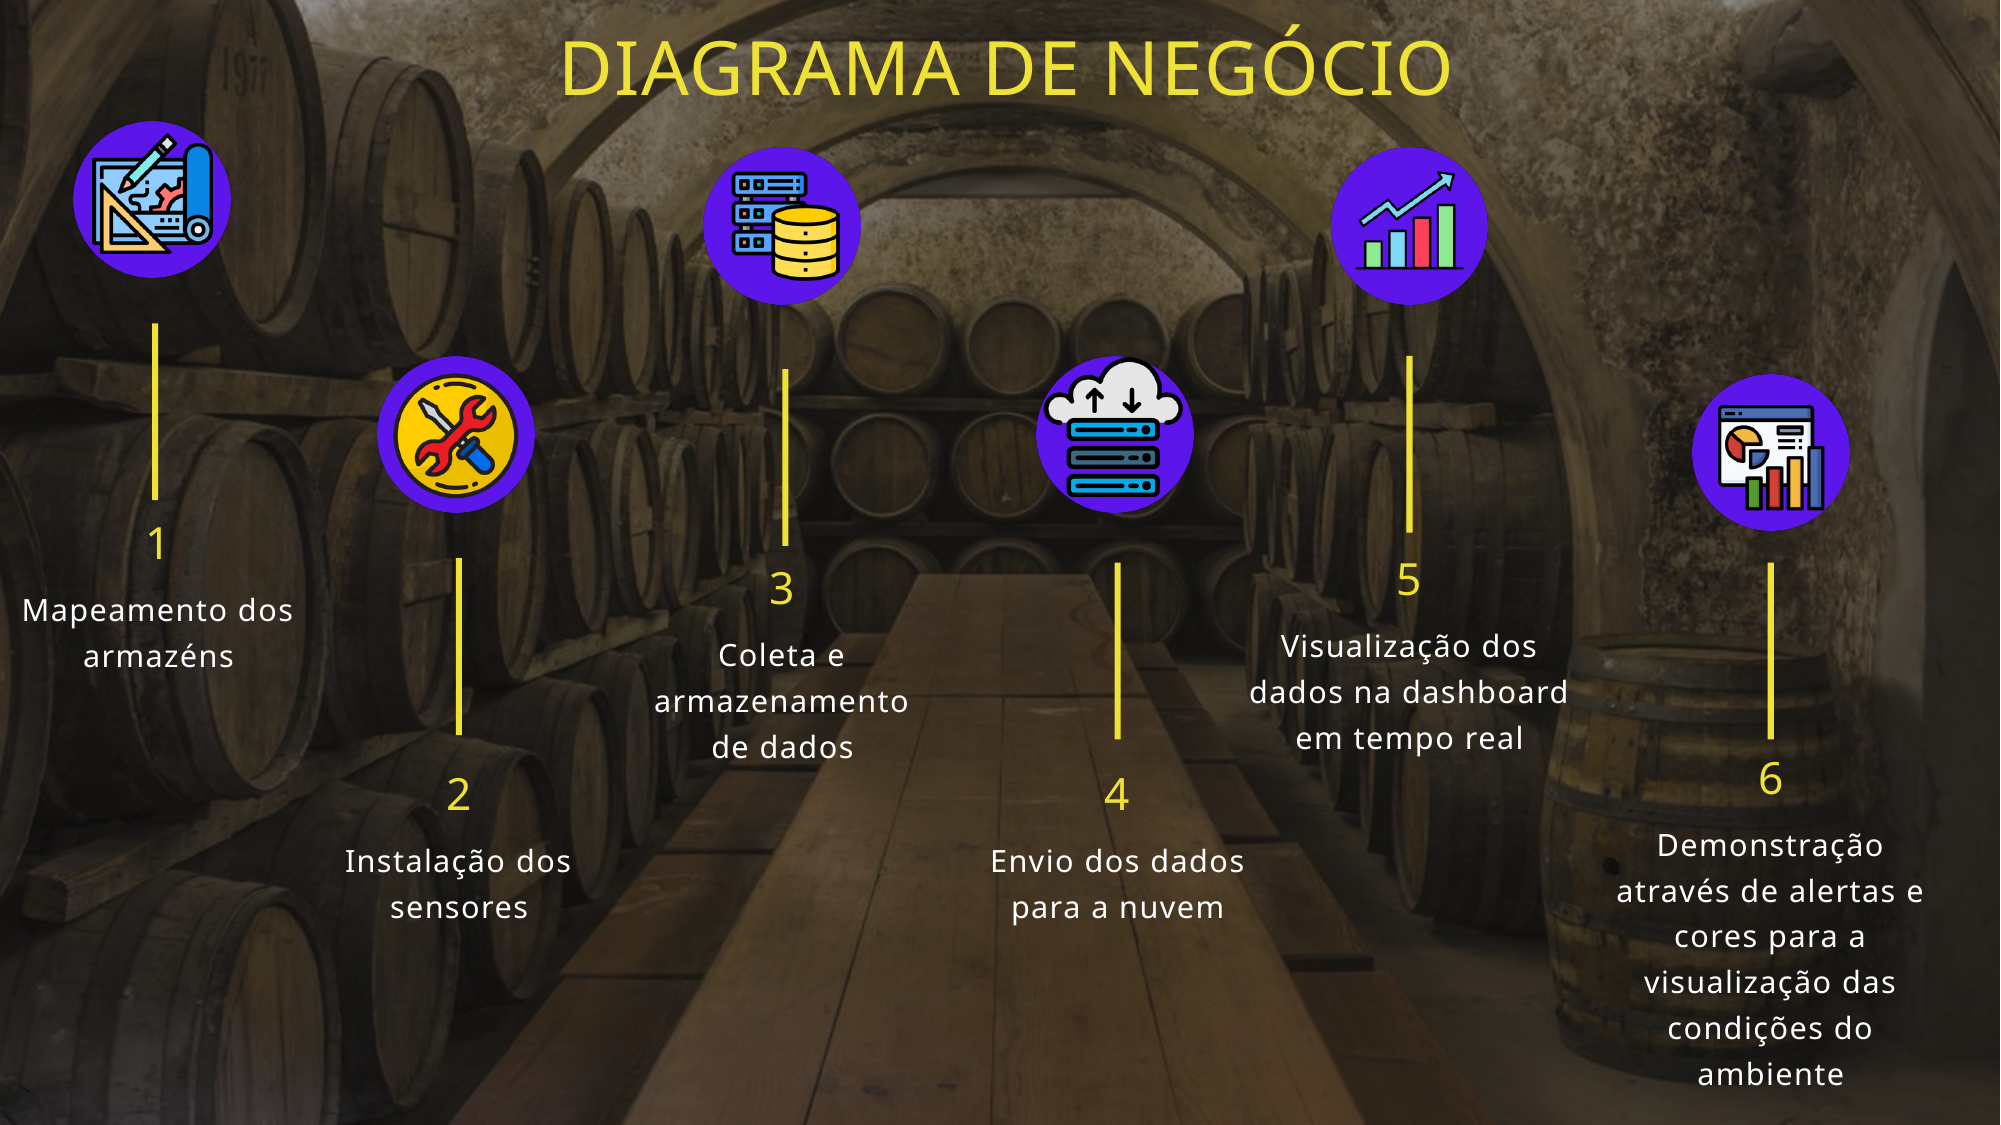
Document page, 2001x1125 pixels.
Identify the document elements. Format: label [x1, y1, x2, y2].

text_box [312, 761, 606, 921]
text_box [1243, 546, 1576, 752]
text_box [1600, 745, 1941, 1044]
picture [0, 0, 2000, 1125]
text_box [971, 761, 1265, 921]
text_box [11, 510, 305, 670]
text_box [635, 555, 929, 762]
